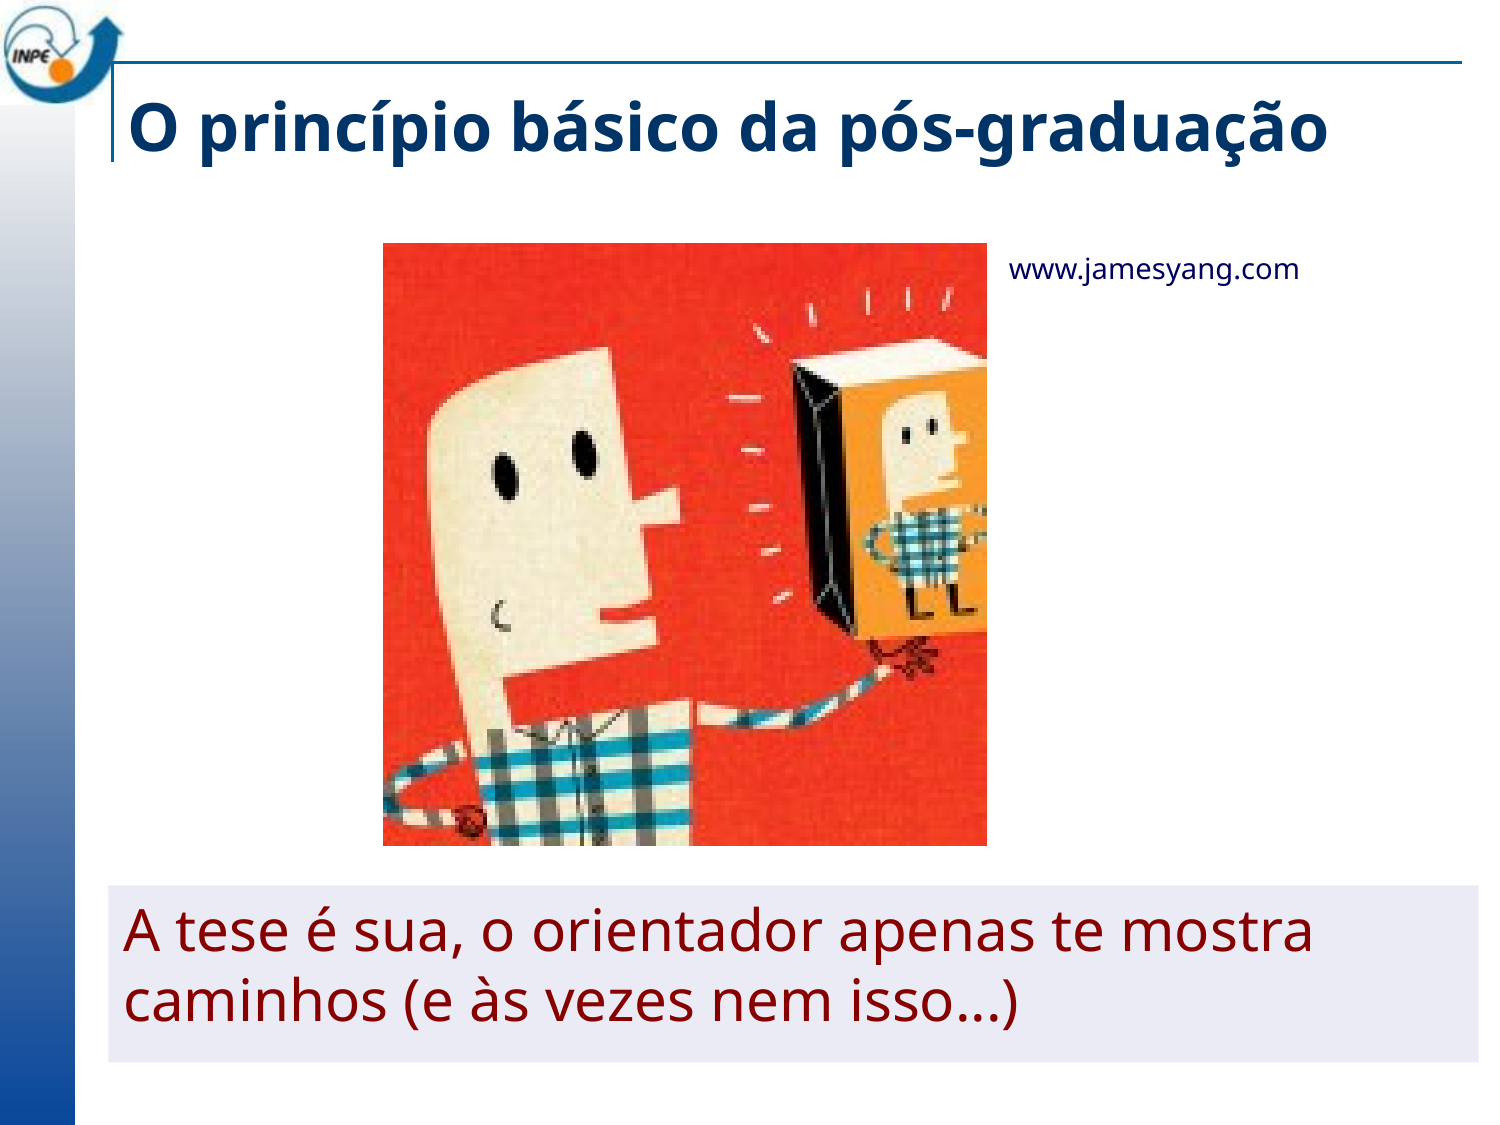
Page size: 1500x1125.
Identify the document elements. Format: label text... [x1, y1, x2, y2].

text_box www.jamesyang.com [994, 243, 1316, 294]
title O princípio básico da pós-graduação [112, 62, 1450, 188]
picture [383, 243, 987, 847]
picture [0, 0, 125, 105]
text_box A tese é sua, o orientador apenas te mostra caminhos (e às vezes nem isso...) [108, 885, 1479, 1063]
